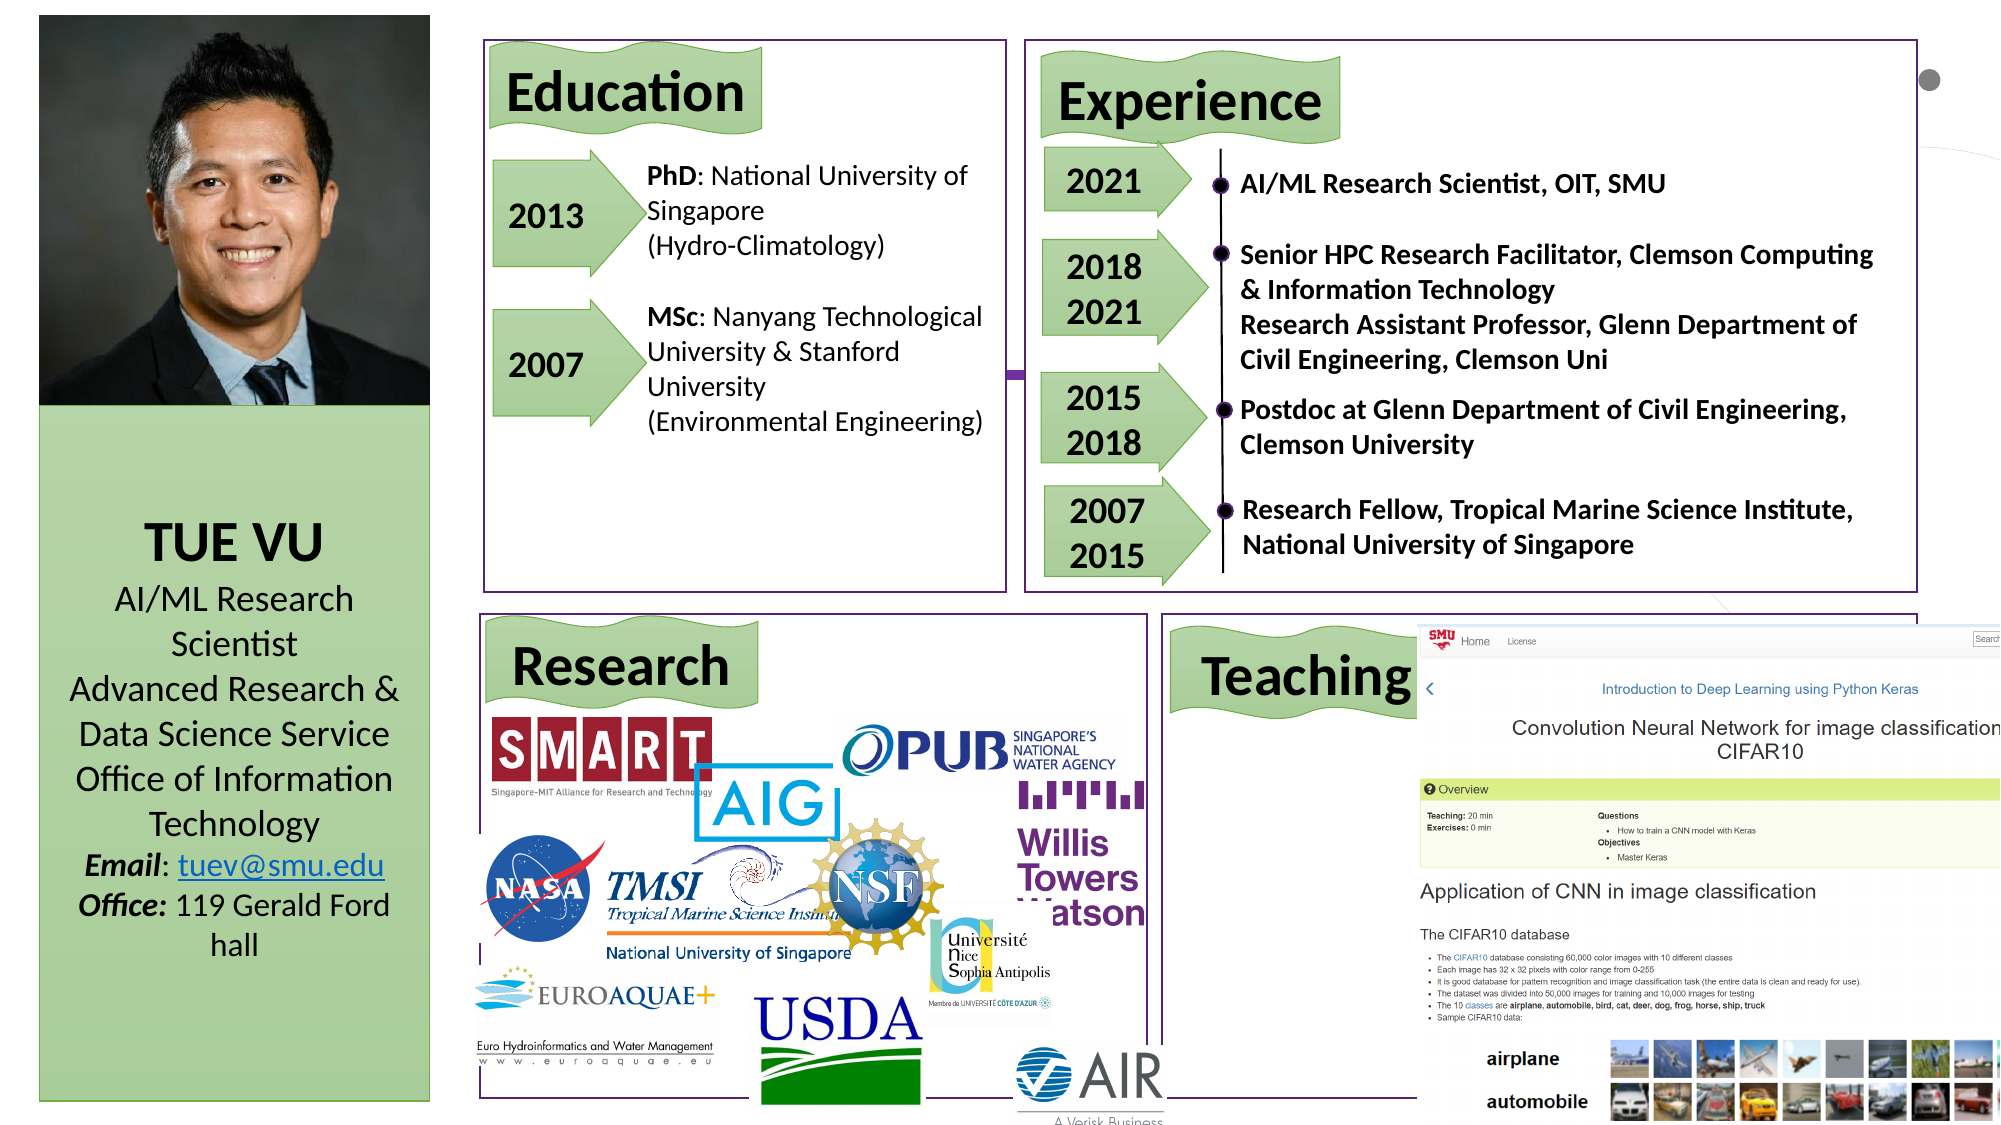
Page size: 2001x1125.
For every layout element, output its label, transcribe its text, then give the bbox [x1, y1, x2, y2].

text_box [1216, 504, 1220, 518]
text_box 2018 2021 [1042, 228, 1210, 346]
text_box PhD: National University of Singapore (Hydro-Climatology) [632, 148, 985, 269]
text_box 2015 2018 [1040, 362, 1208, 474]
text_box Research [485, 615, 759, 709]
text_box [1161, 613, 1918, 1099]
picture [479, 716, 1144, 1027]
text_box [483, 39, 1007, 593]
text_box Teaching [1169, 625, 1416, 719]
picture [749, 993, 926, 1108]
text_box AI/ML Research Scientist, OIT, SMU [1225, 156, 1848, 207]
text_box 2007 [492, 298, 648, 428]
text_box MSc: Nanyang Technological University & Stanford University (Environmental Engineering) [632, 289, 1008, 445]
text_box [479, 613, 1148, 1099]
text_box 2021 [1044, 139, 1193, 219]
text_box TUE VU AI/ML Research Scientist Advanced Research & Data Science Service Office of Information Technology Email: tuev@smu.edu Office: 119 Gerald Ford hall [39, 407, 430, 1102]
picture [39, 15, 430, 407]
text_box [1212, 245, 1220, 262]
text_box [1024, 39, 1918, 593]
text_box 2007 2015 [1044, 475, 1212, 587]
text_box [1220, 148, 1224, 574]
text_box Education [489, 41, 763, 135]
text_box Senior HPC Research Facilitator, Clemson Computing & Information Technology Research Assistant Professor, Glenn Department of Civil Engineering, Clemson Uni [1225, 228, 1894, 383]
text_box [1224, 245, 1230, 262]
text_box [1224, 177, 1230, 194]
text_box Postdoc at Glenn Department of Civil Engineering, Clemson University [1225, 383, 1894, 468]
text_box 2013 [492, 148, 648, 279]
text_box Research Fellow, Tropical Marine Science Institute, National University of Singapore [1227, 483, 1896, 569]
text_box [1224, 502, 1234, 520]
picture [475, 965, 716, 1066]
picture [1416, 624, 2000, 1125]
picture [1012, 1045, 1167, 1125]
text_box [1224, 401, 1233, 419]
text_box Experience [1040, 50, 1341, 144]
text_box [1215, 402, 1220, 418]
text_box [1212, 177, 1220, 195]
